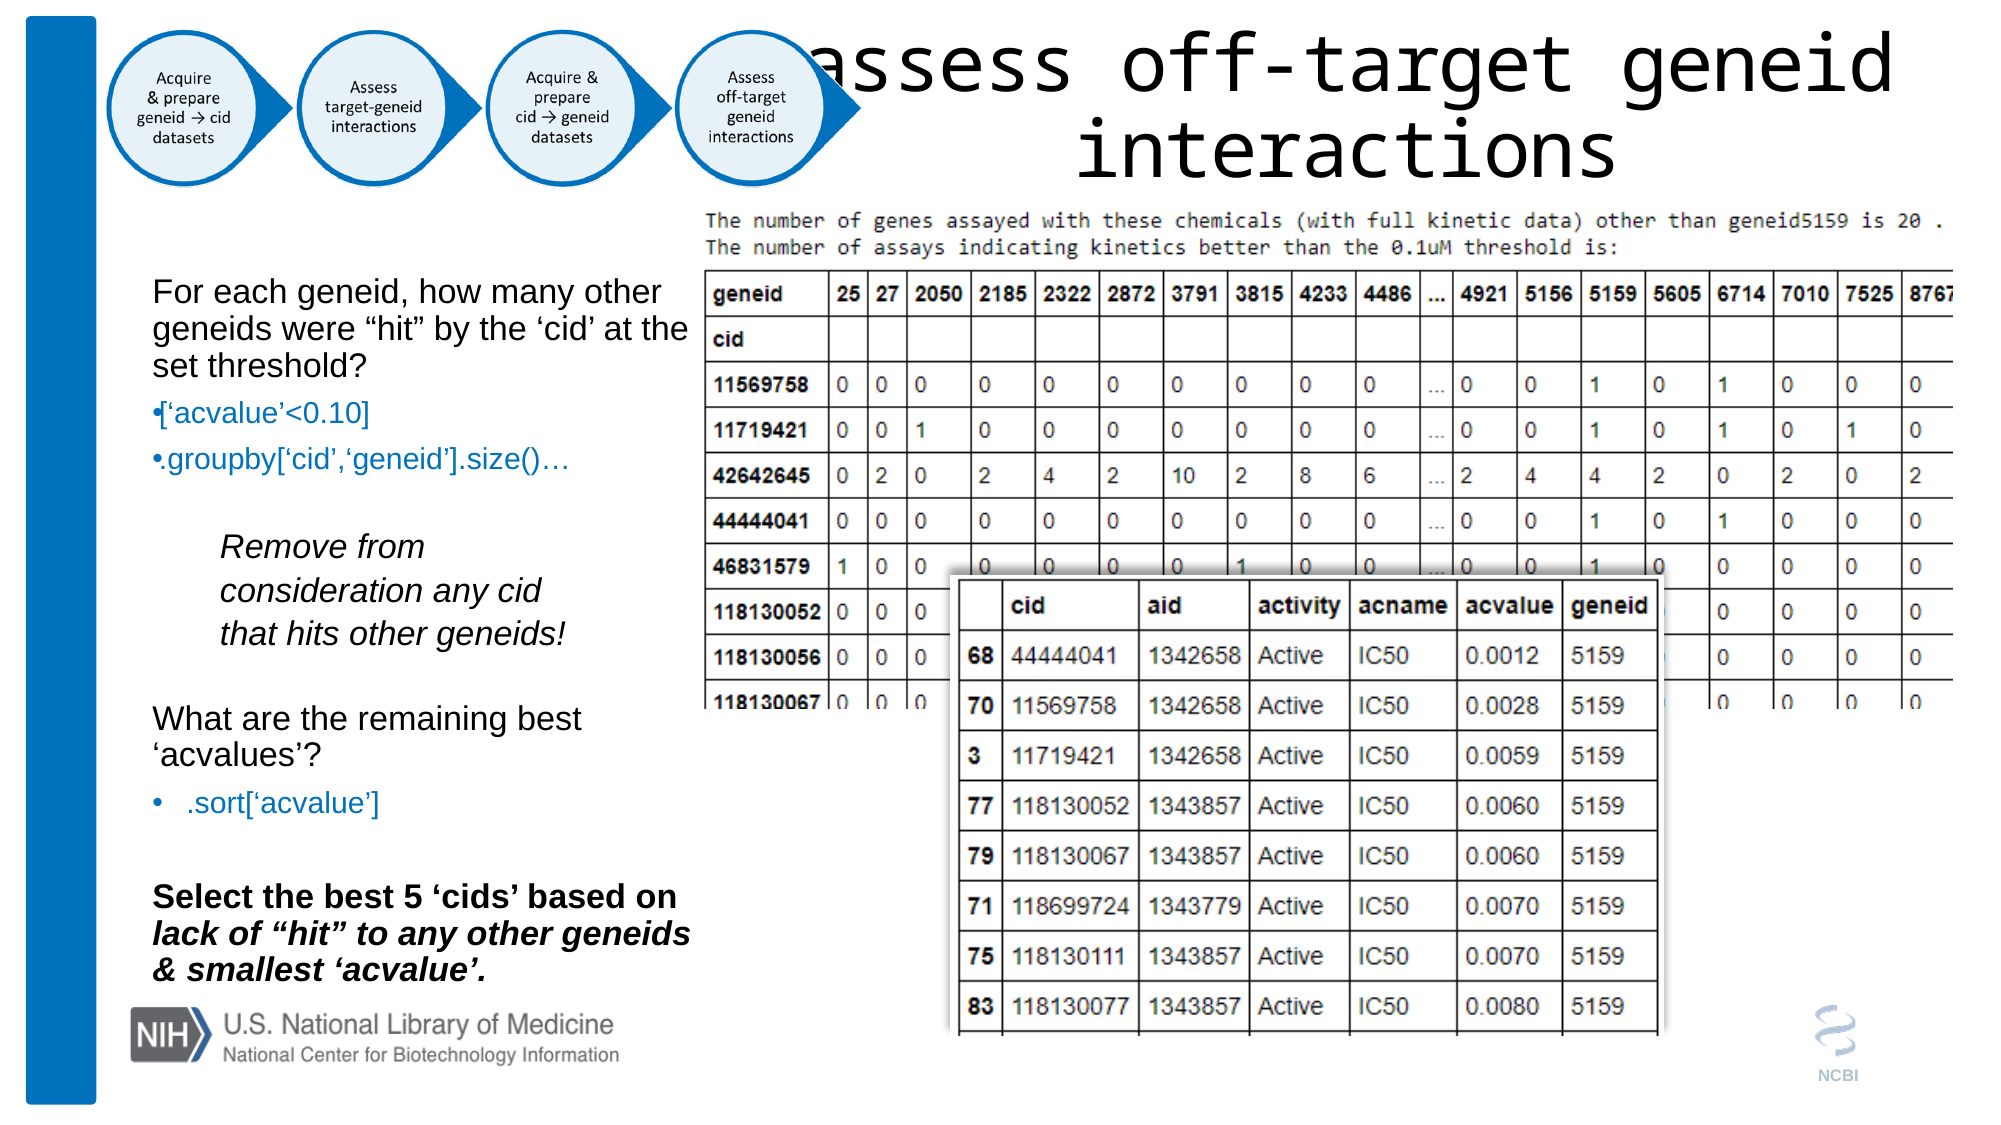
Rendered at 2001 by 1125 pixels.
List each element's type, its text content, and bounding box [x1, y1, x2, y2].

list For each geneid, how many other geneids were “hit” by the ‘cid’ at the set threshold? [‘acvalue’<0.10] .groupby[‘cid’,‘geneid’].size()… Remove from consideration any cid that hits other geneids! What are the remaining best ‘acvalues’? .sort[‘acvalue’] Select the best 5 ‘cids’ based on lack of “hit” to any other geneids & smallest ‘acvalue’. [137, 266, 710, 1003]
text_box [24, 15, 98, 1106]
picture [700, 206, 1953, 1036]
text_box assess off-target geneid interactions [709, 0, 1985, 218]
picture [105, 28, 863, 188]
